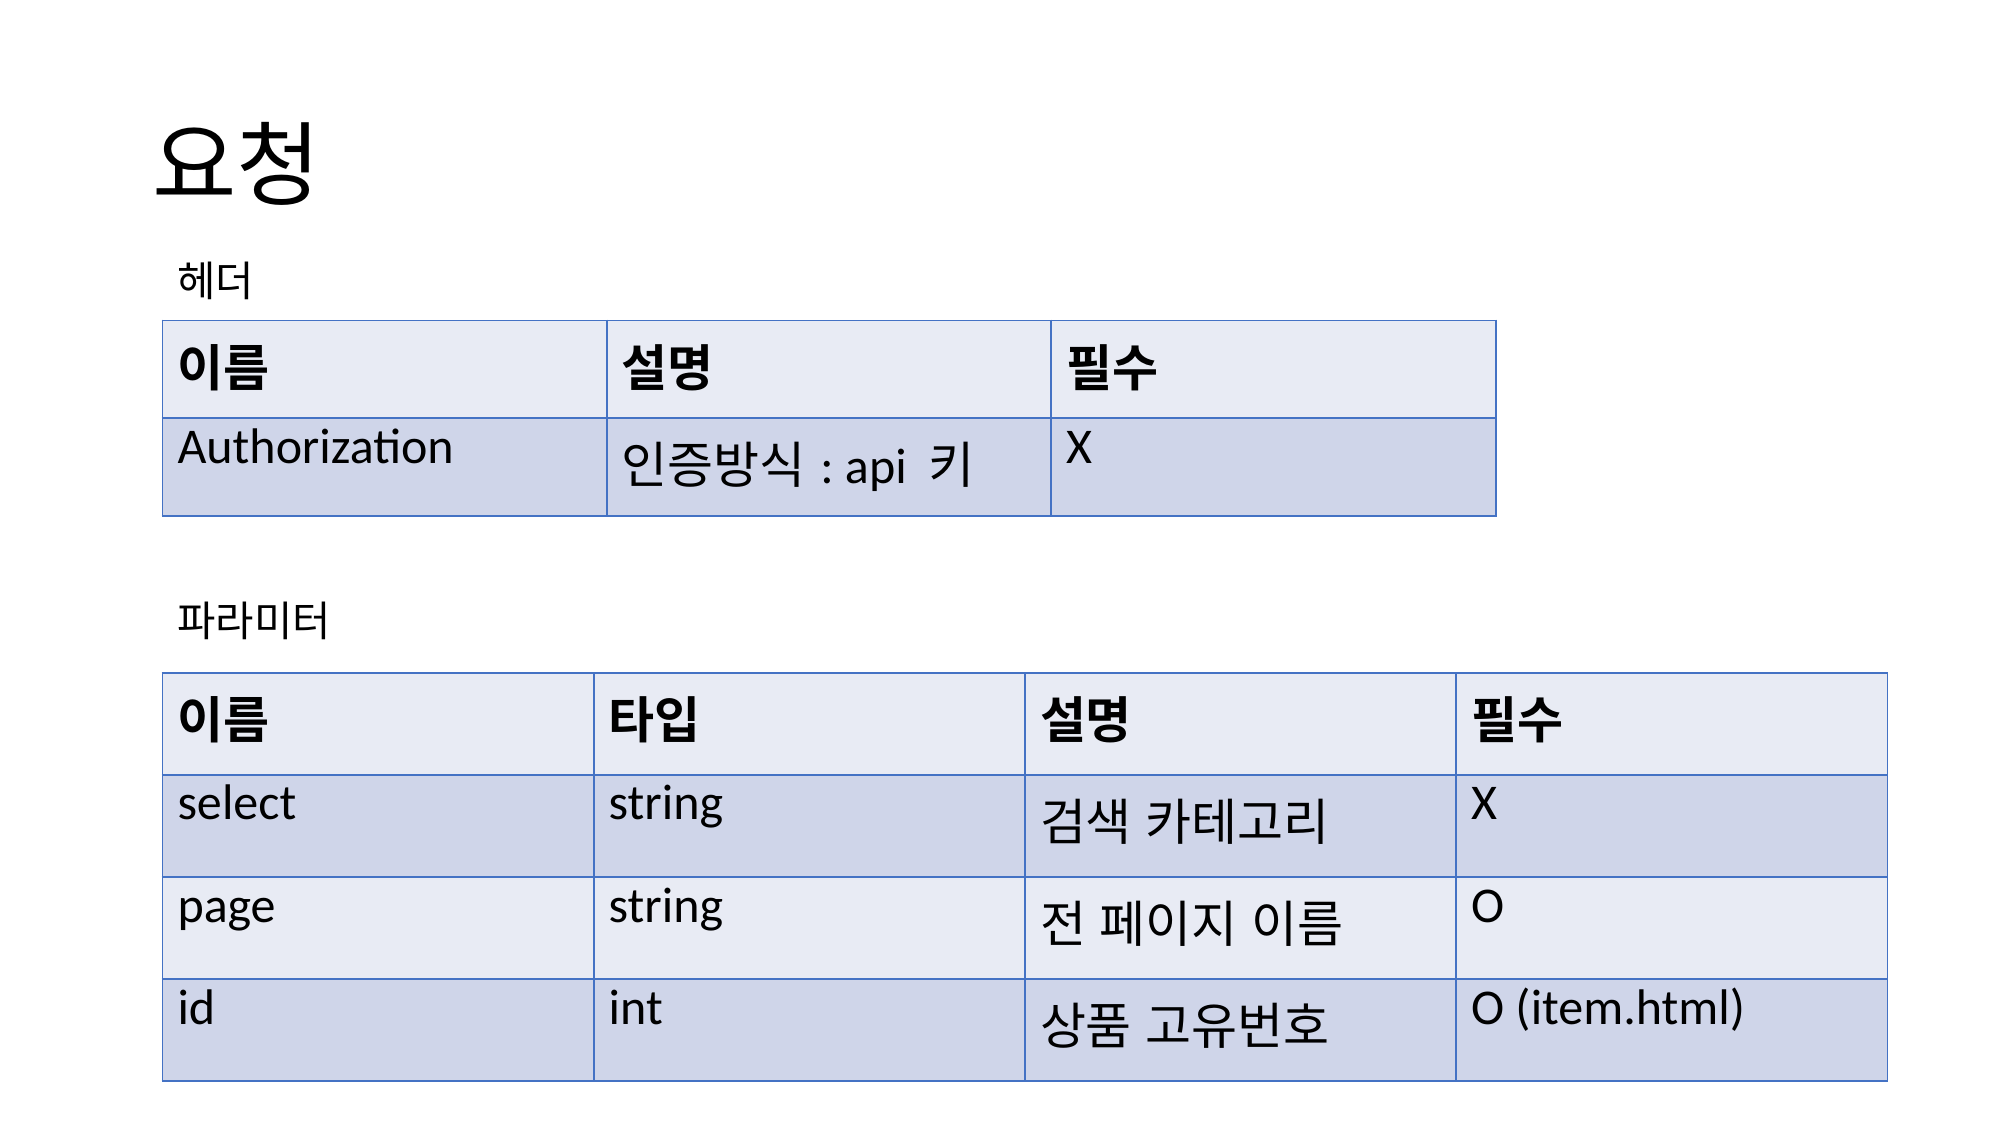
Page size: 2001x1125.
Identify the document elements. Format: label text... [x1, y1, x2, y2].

table_cell select [163, 776, 593, 876]
table_header 필수 [1457, 674, 1887, 774]
table_cell 인증방식: api 키 [608, 419, 1050, 515]
title 요청 [137, 59, 1863, 278]
table_header 필수 [1052, 321, 1495, 417]
table_cell 상품 고유번호 [1026, 980, 1455, 1080]
table_header 이름 [163, 321, 606, 417]
text_box 파라미터 [162, 587, 717, 652]
table_header 설명 [608, 321, 1050, 417]
table_cell O (item.html) [1457, 980, 1887, 1080]
table_header 설명 [1026, 674, 1455, 774]
table_cell O [1457, 878, 1887, 978]
table_header 타입 [595, 674, 1024, 774]
table_cell X [1457, 776, 1887, 876]
table_header 이름 [163, 674, 593, 774]
table_cell id [163, 980, 593, 1080]
table_cell string [595, 776, 1024, 876]
text_box 헤더 [162, 247, 717, 313]
table_cell X [1052, 419, 1495, 515]
table_cell 검색 카테고리 [1026, 776, 1455, 876]
table_cell Authorization [163, 419, 606, 515]
table_cell int [595, 980, 1024, 1080]
table_cell 전 페이지 이름 [1026, 878, 1455, 978]
table_cell page [163, 878, 593, 978]
table_cell string [595, 878, 1024, 978]
